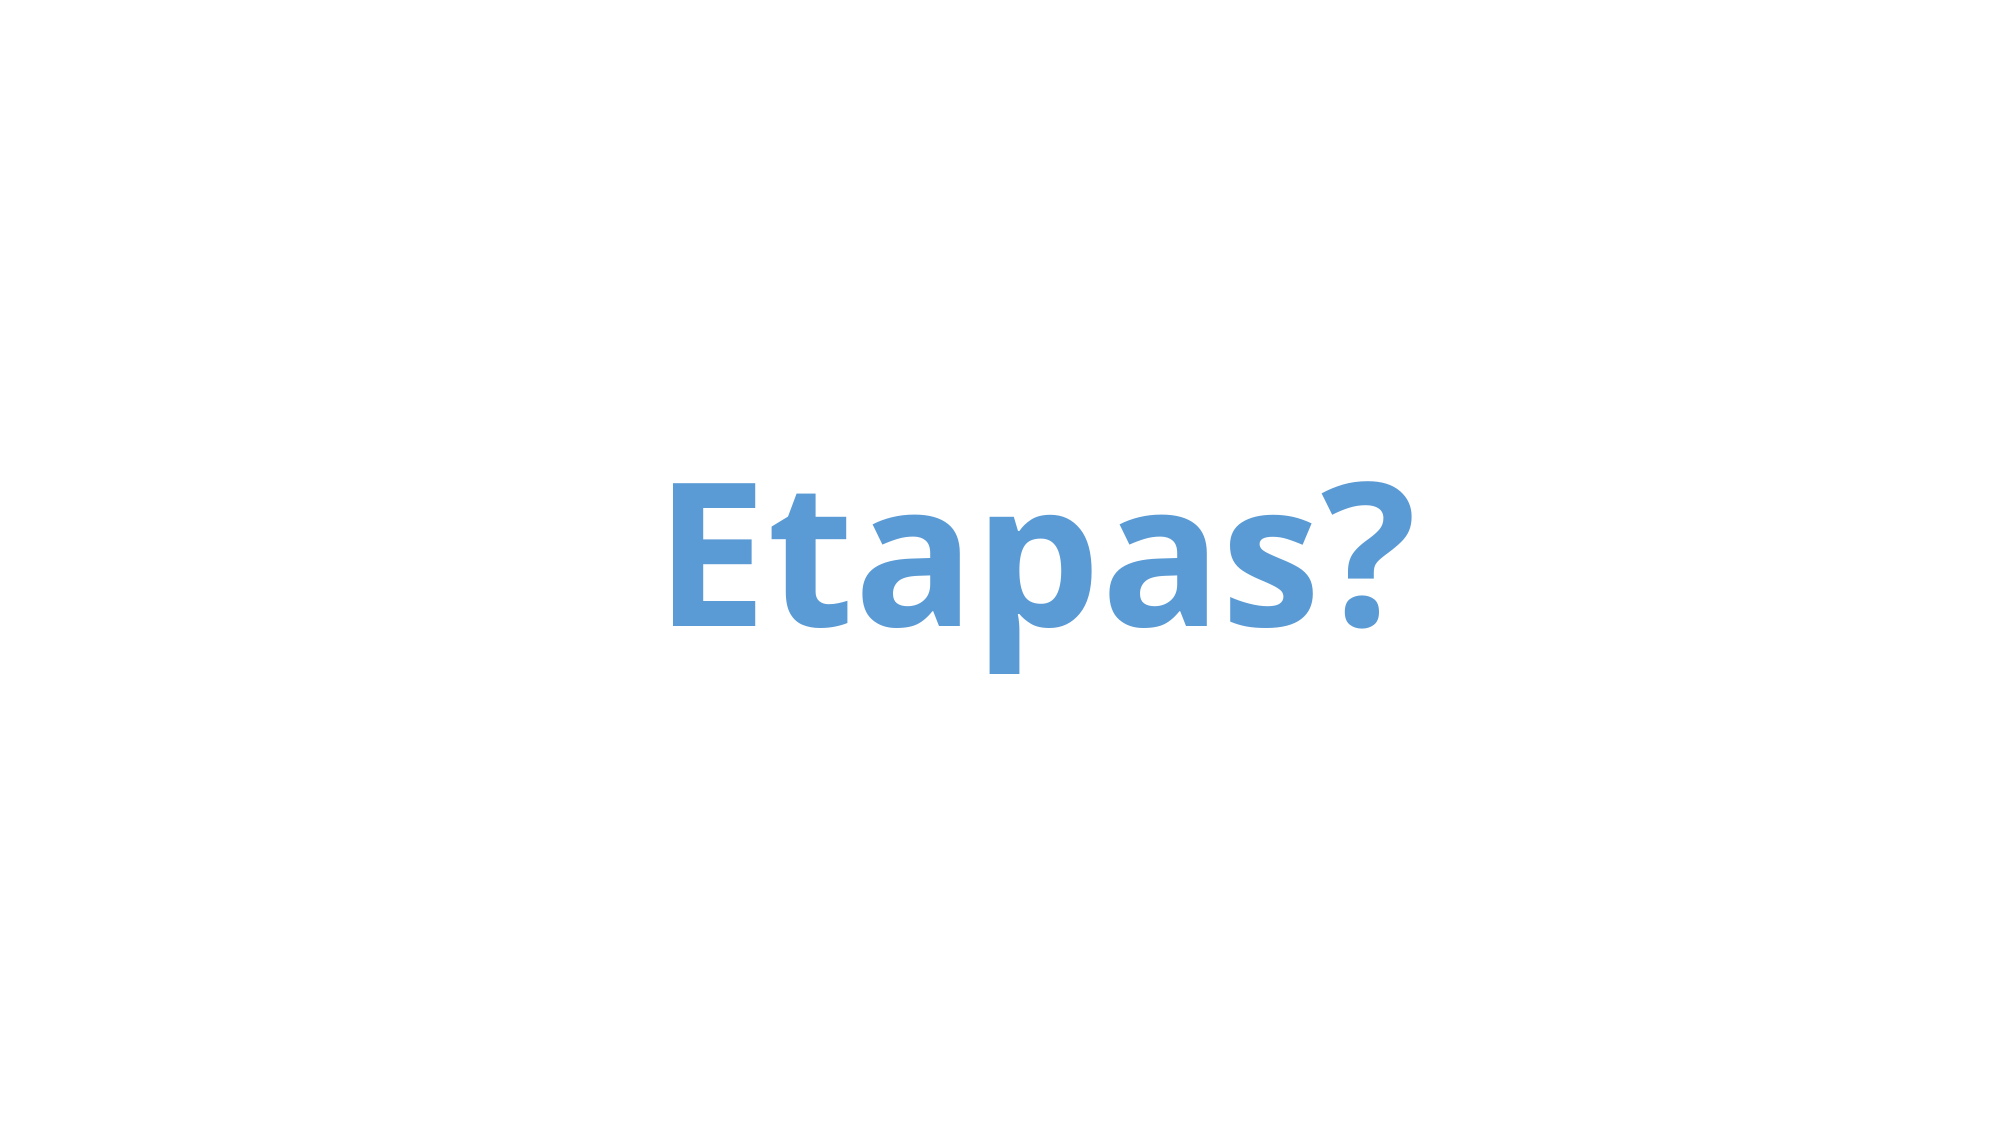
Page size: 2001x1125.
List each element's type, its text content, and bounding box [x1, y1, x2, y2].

title Etapas? [173, 453, 1899, 671]
